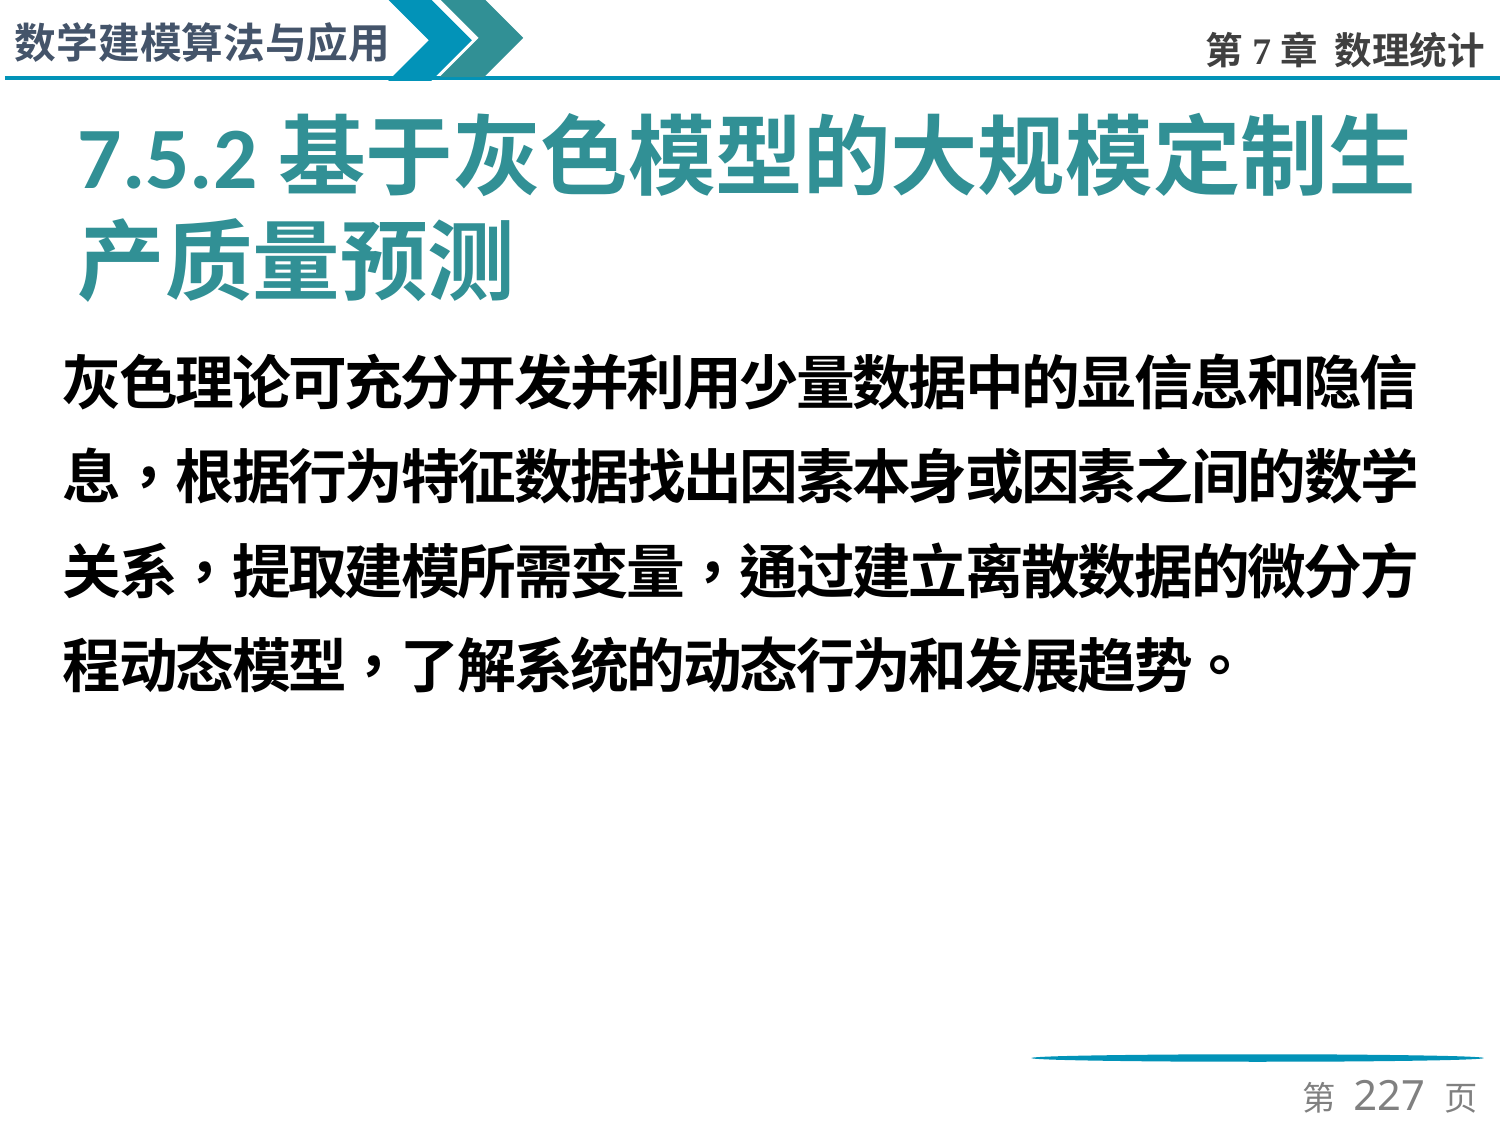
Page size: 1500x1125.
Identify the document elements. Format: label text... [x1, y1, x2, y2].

text_box 7.5.2基于灰色模型的大规模定制生产质量预测 [63, 94, 1460, 424]
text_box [62, 340, 1418, 925]
